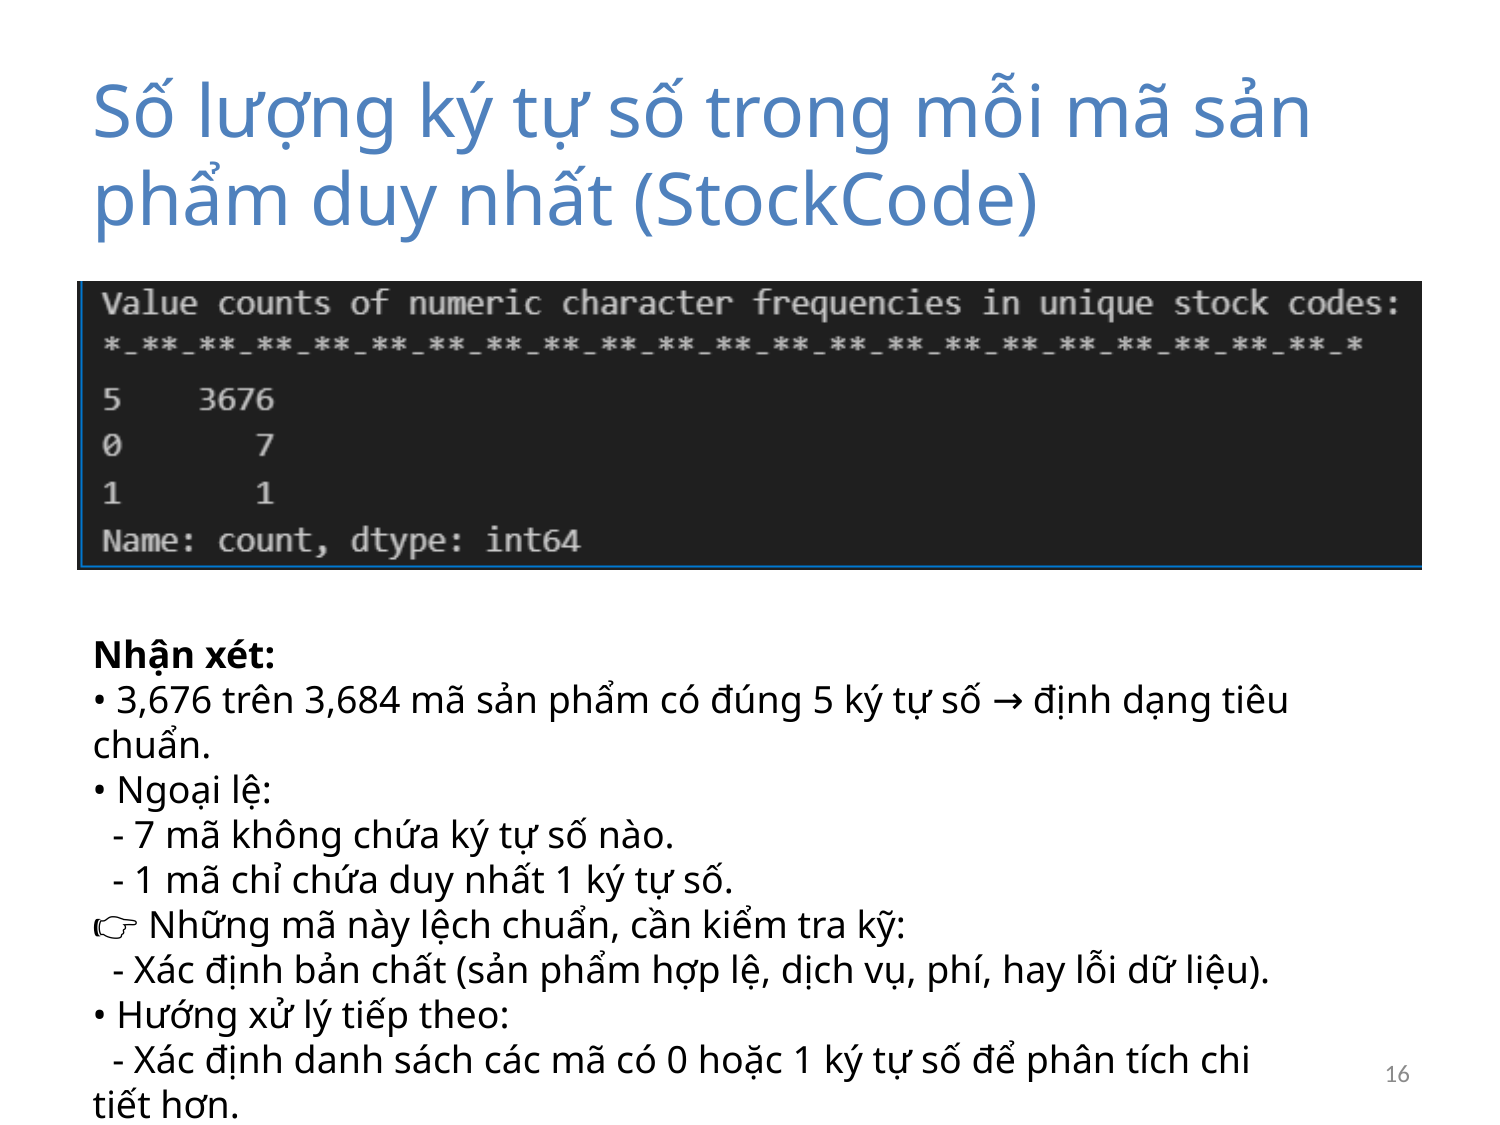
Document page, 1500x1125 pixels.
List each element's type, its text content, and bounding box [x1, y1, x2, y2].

picture [77, 281, 1423, 570]
text_box Số lượng ký tự số trong mỗi mã sản phẩm duy nhất (StockCode) [77, 57, 1422, 248]
text_box Nhận xét: • 3,676 trên 3,684 mã sản phẩm có đúng 5 ký tự số → định dạng tiêu chuẩn. • Ngoại lệ: - 7 mã không chứa ký tự số nào. - 1 mã chỉ chứa duy nhất 1 ký tự số. 👉 Những mã này lệch chuẩn, cần kiểm tra kỹ: - Xác định bản chất (sản phẩm hợp lệ, dịch vụ, phí, hay lỗi dữ liệu). • Hướng xử lý tiếp theo: - Xác định danh sách các mã có 0 hoặc 1 ký tự số để phân tích chi tiết hơn. [77, 623, 1323, 1125]
slide_number 16 [1074, 1042, 1425, 1103]
